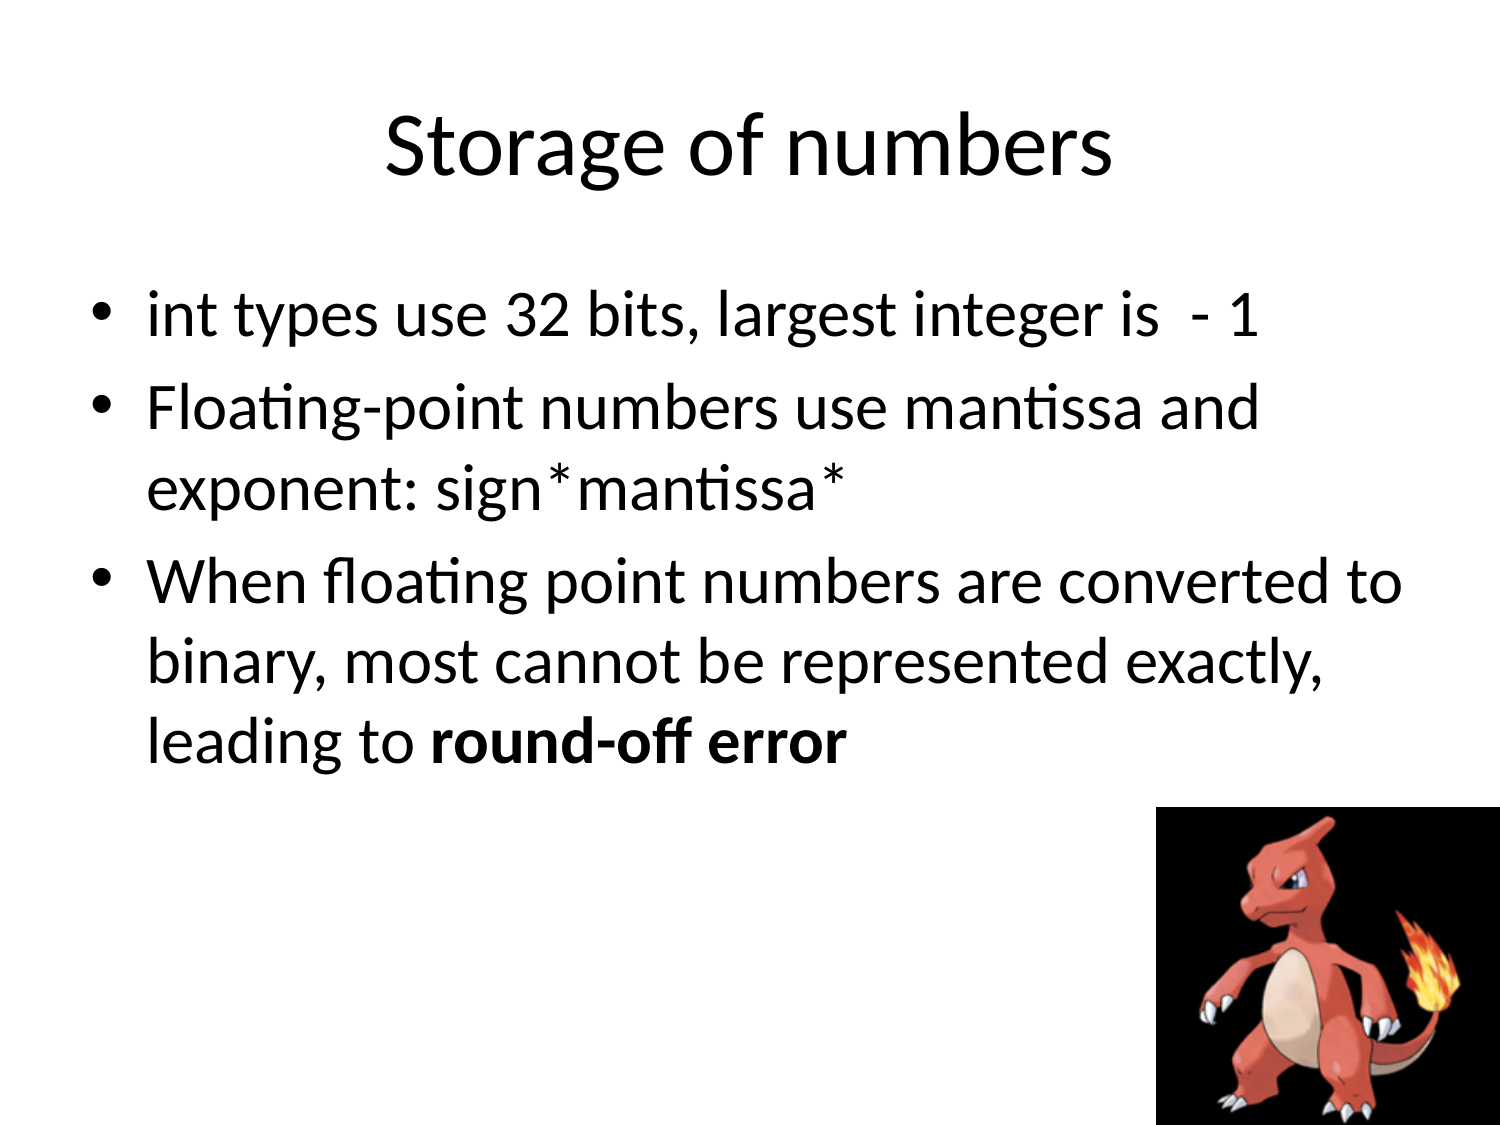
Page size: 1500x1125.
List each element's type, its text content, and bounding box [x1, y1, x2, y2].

title Storage of numbers [75, 45, 1425, 233]
picture [1155, 807, 1500, 1125]
